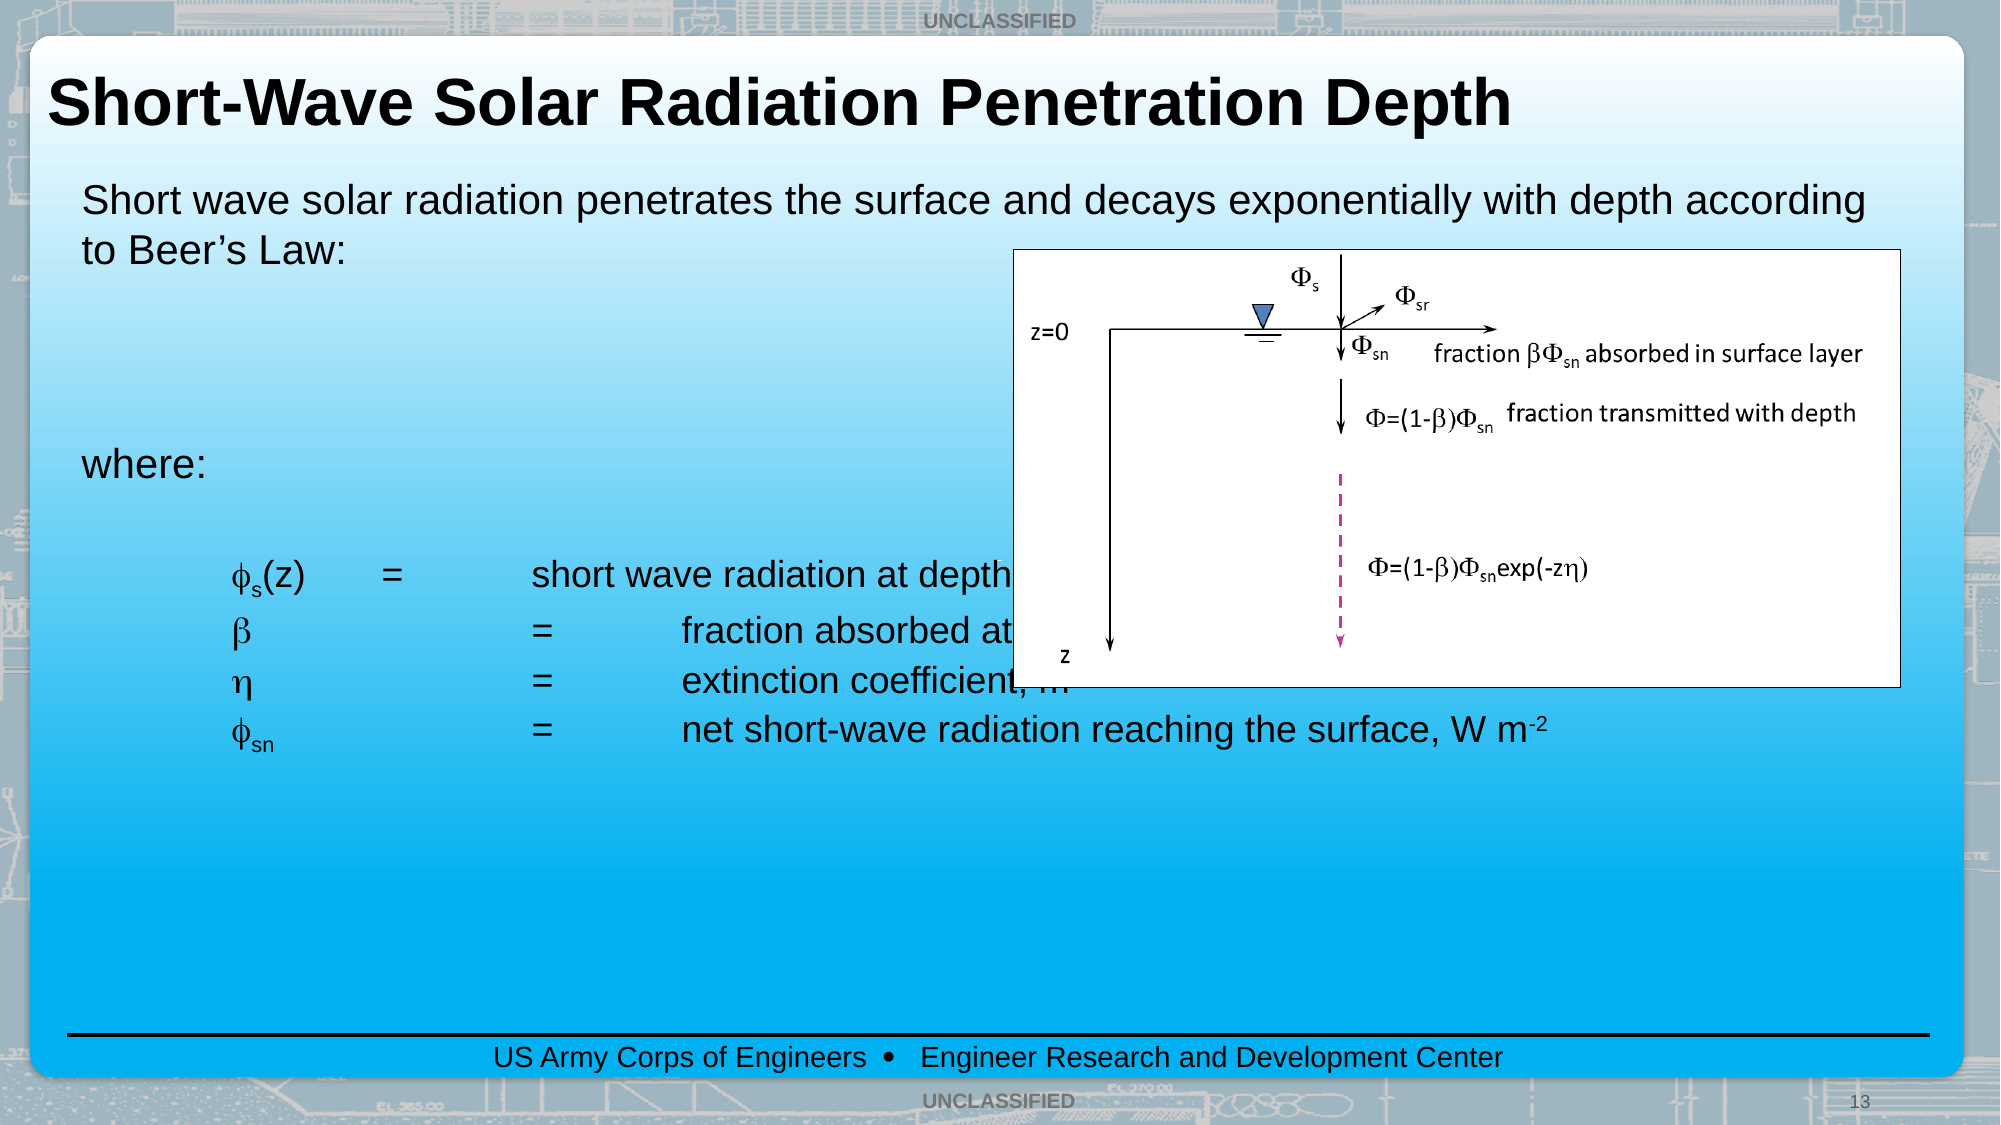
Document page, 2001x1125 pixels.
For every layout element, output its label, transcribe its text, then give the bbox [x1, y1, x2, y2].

slide_number 13 [1830, 1077, 1998, 1125]
title Short-Wave Solar Radiation Penetration Depth [31, 32, 1866, 166]
picture [1013, 248, 1901, 687]
picture [0, 0, 2000, 1125]
